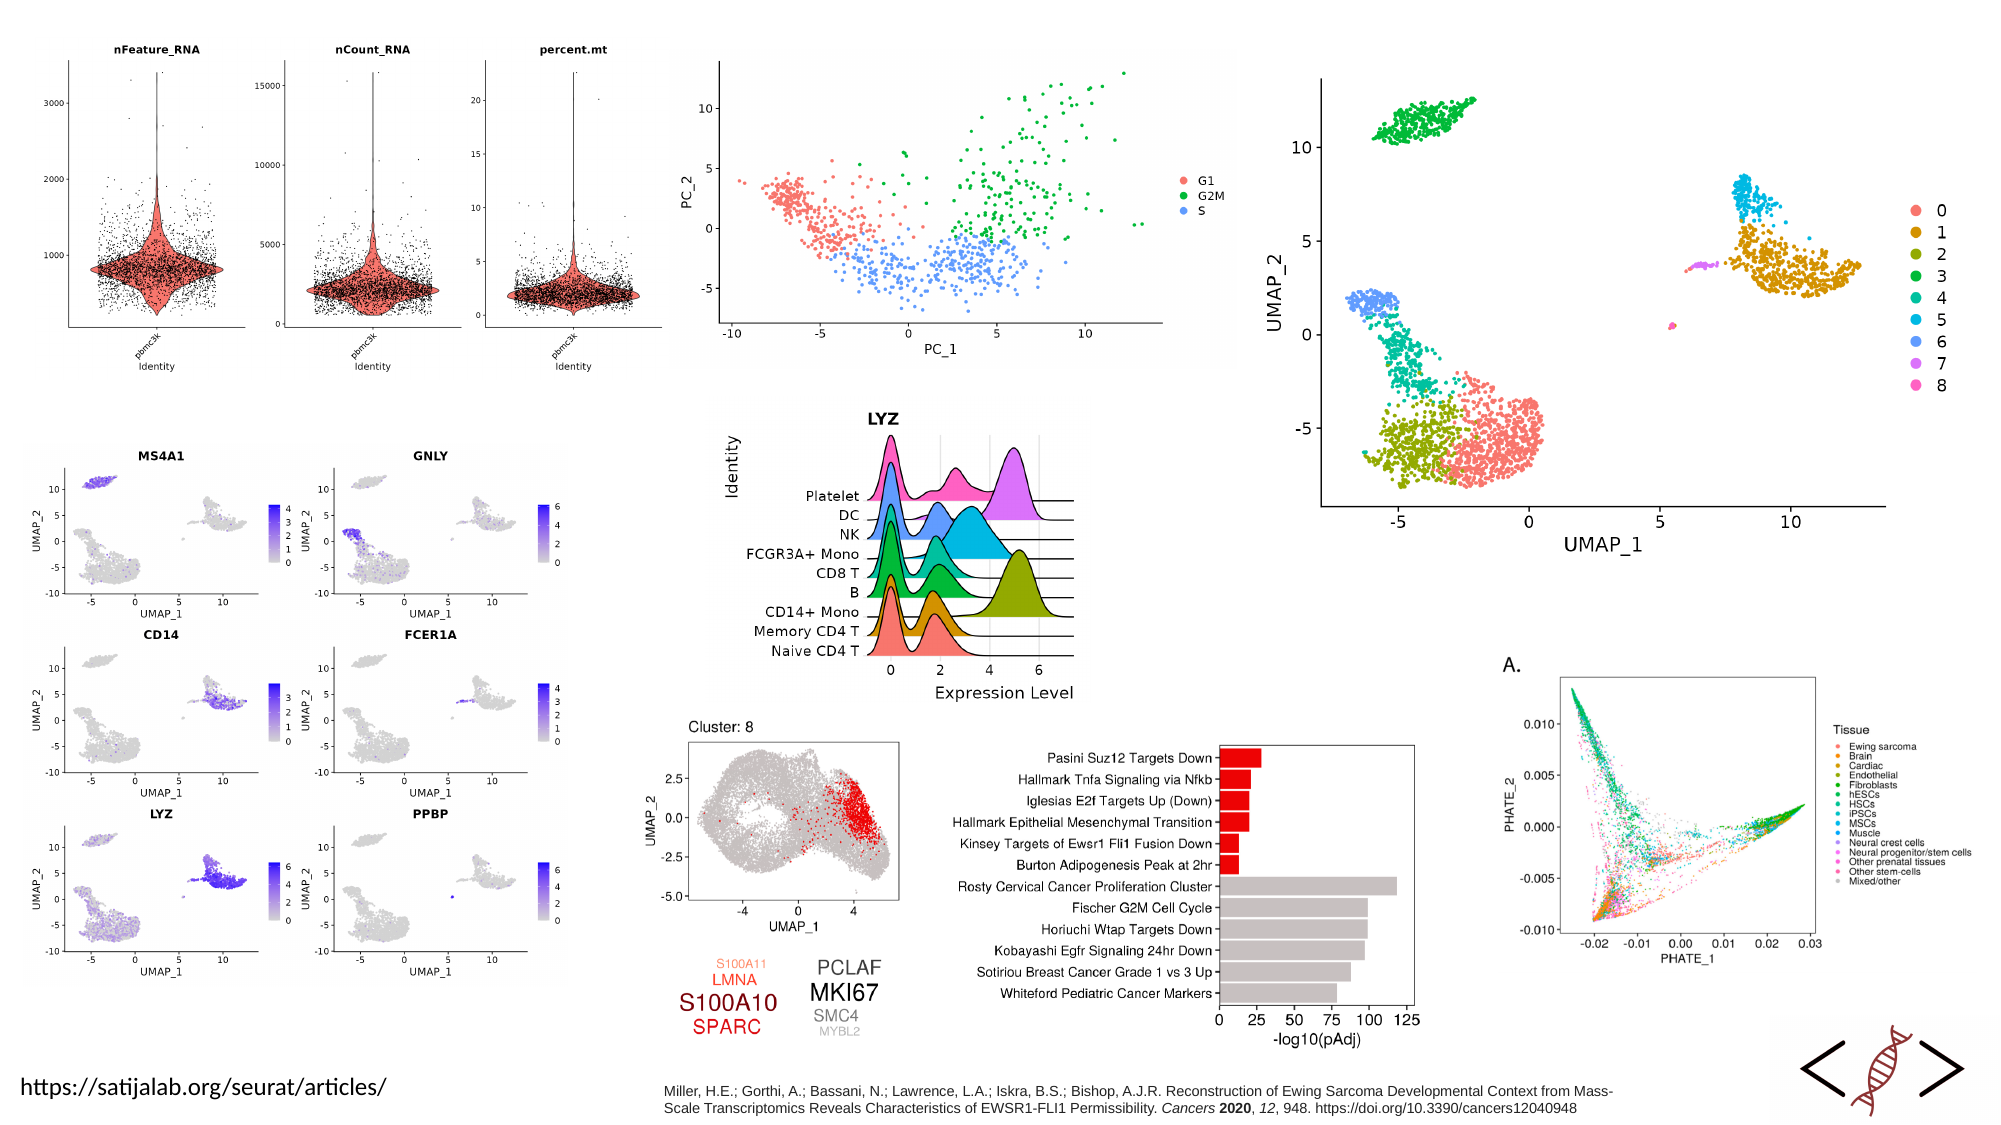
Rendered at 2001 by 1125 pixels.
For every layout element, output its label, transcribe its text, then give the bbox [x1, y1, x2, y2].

picture [23, 442, 568, 987]
picture [1496, 653, 1977, 973]
text_box Miller, H.E.; Gorthi, A.; Bassani, N.; Lawrence, L.A.; Iskra, B.S.; Bishop, A.J.R. Reconstruction of Ewing Sarcoma Developmental Context from Mass-Scale Transcriptomics Reveals Characteristics of EWSR1-FLI1 Permissibility. Cancers 2020, 12, 948. https://doi.org/10.3390/cancers12040948 [649, 1074, 1649, 1125]
picture [637, 712, 1453, 1054]
picture [1769, 1015, 2000, 1124]
picture [705, 396, 1091, 703]
picture [35, 37, 1237, 380]
picture [1249, 61, 1965, 573]
text_box https://satijalab.org/seurat/articles/ [5, 1063, 1006, 1109]
